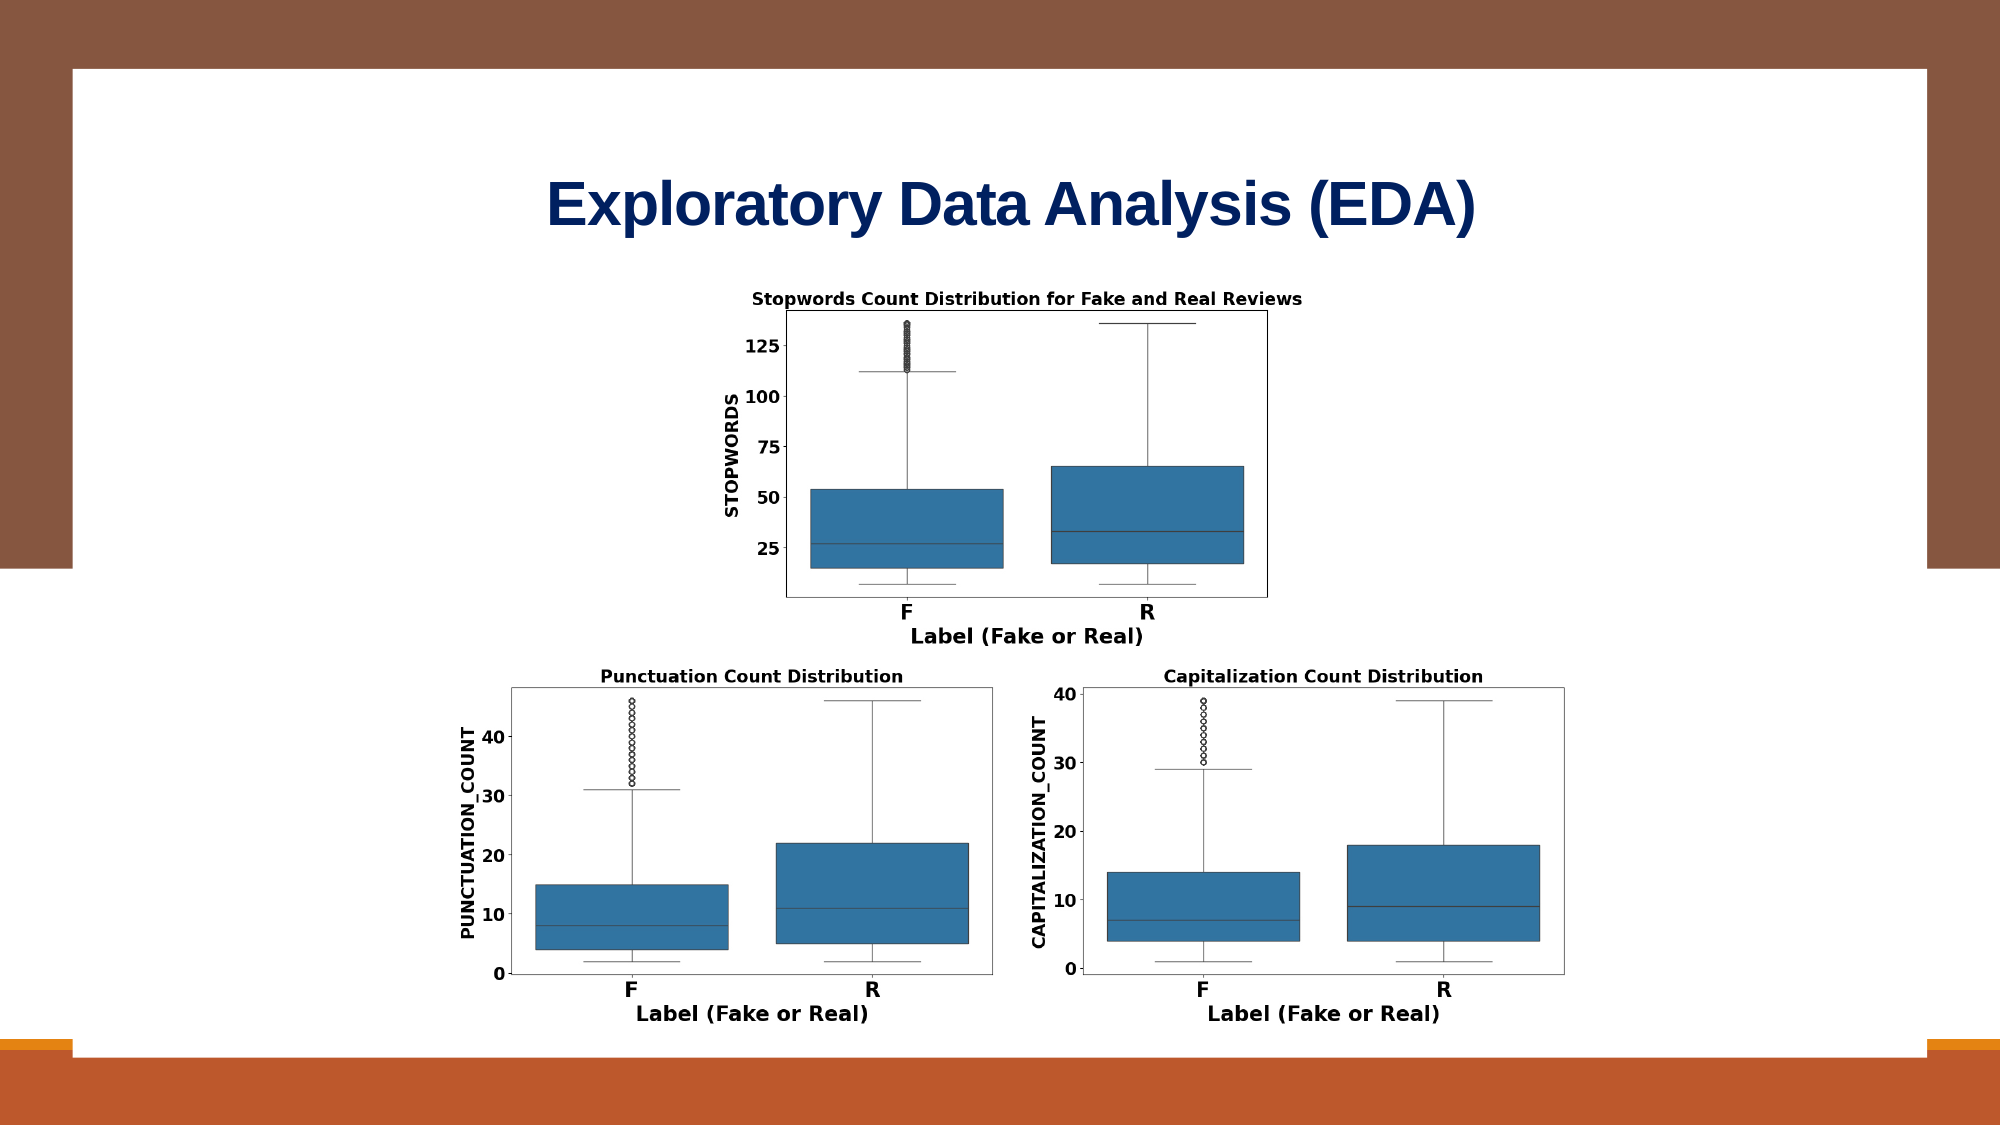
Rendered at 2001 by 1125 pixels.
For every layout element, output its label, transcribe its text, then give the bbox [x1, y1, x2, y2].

picture [454, 285, 1571, 1040]
title Exploratory Data Analysis (EDA) [150, 72, 1875, 239]
